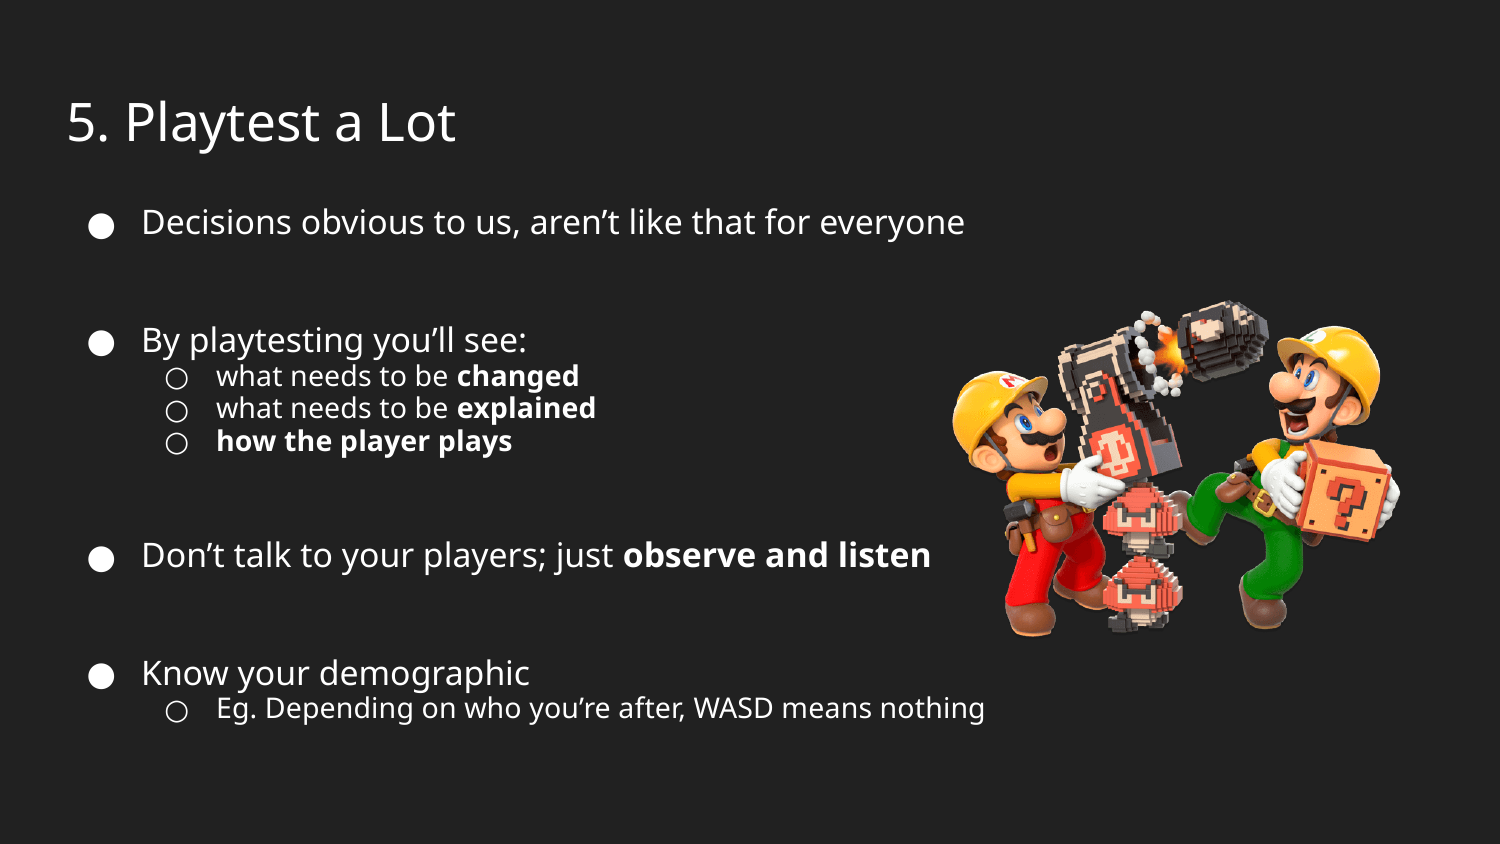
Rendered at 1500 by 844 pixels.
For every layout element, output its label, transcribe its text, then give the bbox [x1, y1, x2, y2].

title 5. Playtest a Lot [51, 72, 1449, 167]
list Decisions obvious to us, aren’t like that for everyone By playtesting you’ll see: what needs to be changed what needs to be explained how the player plays Don’t talk to your players; just observe and listen Know your demographic Eg. Depending on who you’re after, WASD means nothing [51, 189, 1364, 750]
picture [951, 299, 1401, 640]
